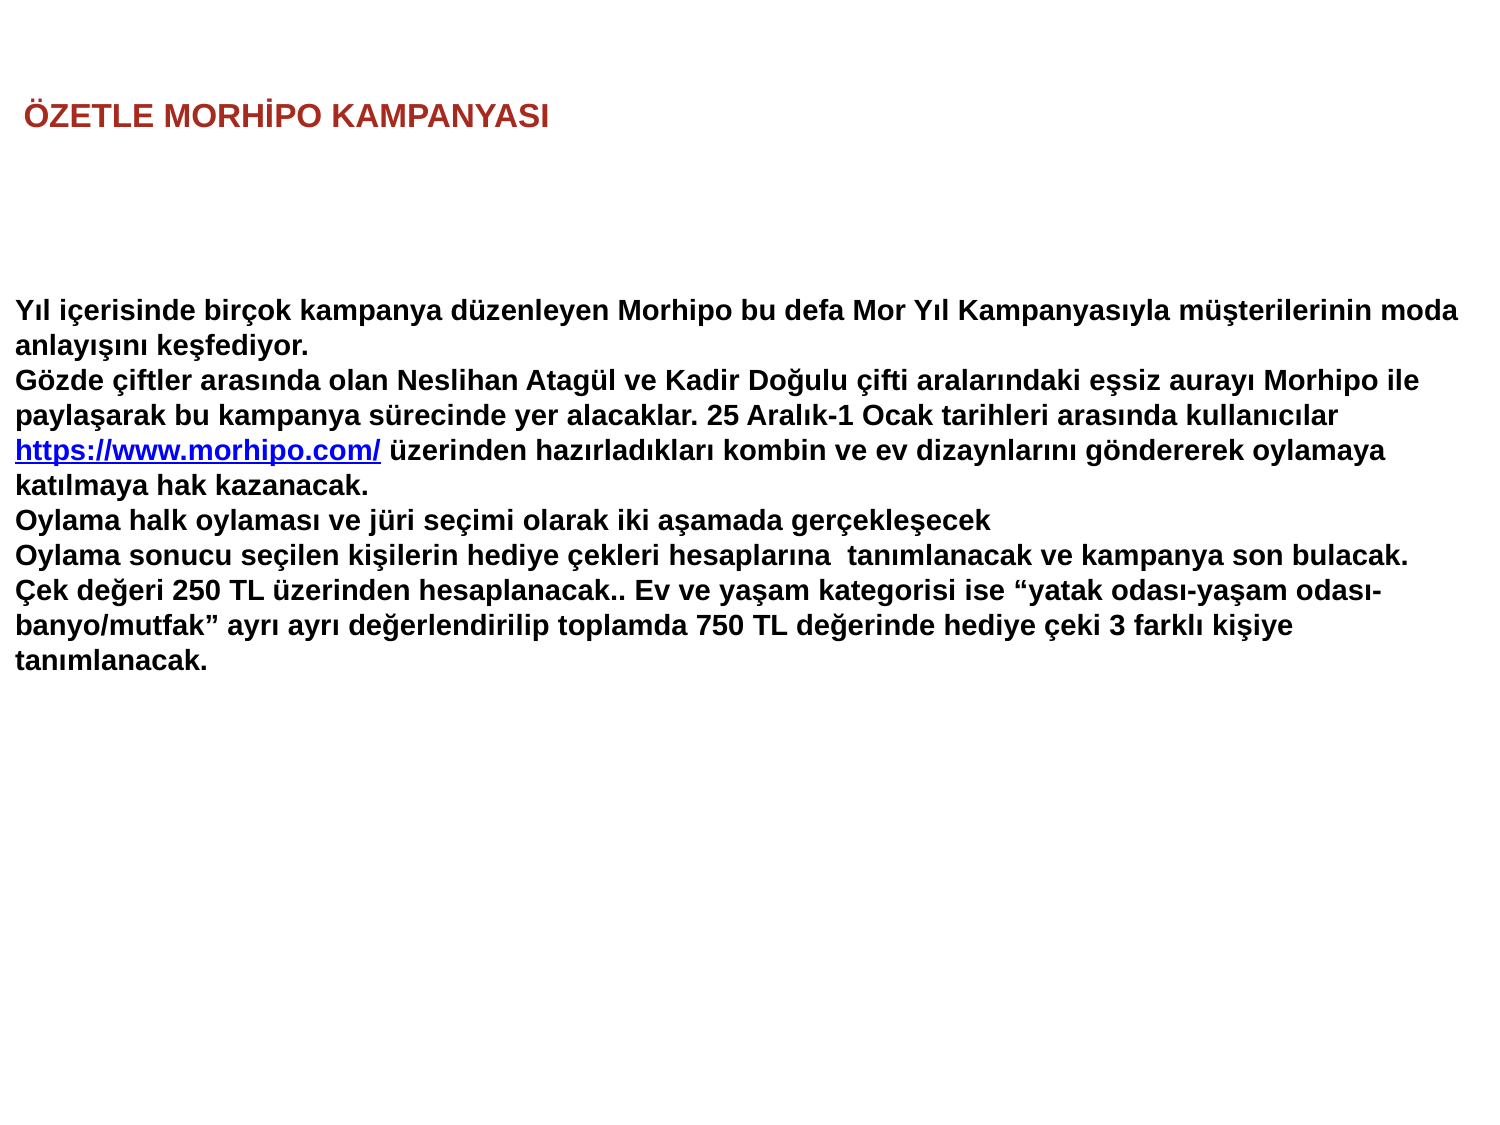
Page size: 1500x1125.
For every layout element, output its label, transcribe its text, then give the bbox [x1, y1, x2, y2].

text_box ÖZETLE MORHİPO KAMPANYASI [8, 79, 1212, 150]
text_box Yıl içerisinde birçok kampanya düzenleyen Morhipo bu defa Mor Yıl Kampanyasıyla müşterilerinin moda anlayışını keşfediyor. Gözde çiftler arasında olan Neslihan Atagül ve Kadir Doğulu çifti aralarındaki eşsiz aurayı Morhipo ile paylaşarak bu kampanya sürecinde yer alacaklar. 25 Aralık-1 Ocak tarihleri arasında kullanıcılar https://www.morhipo.com/ üzerinden hazırladıkları kombin ve ev dizaynlarını göndererek oylamaya katılmaya hak kazanacak. Oylama halk oylaması ve jüri seçimi olarak iki aşamada gerçekleşecek Oylama sonucu seçilen kişilerin hediye çekleri hesaplarına tanımlanacak ve kampanya son bulacak. Çek değeri 250 TL üzerinden hesaplanacak.. Ev ve yaşam kategorisi ise “yatak odası-yaşam odası-banyo/mutfak” ayrı ayrı değerlendirilip toplamda 750 TL değerinde hediye çeki 3 farklı kişiye tanımlanacak. [0, 276, 1500, 692]
